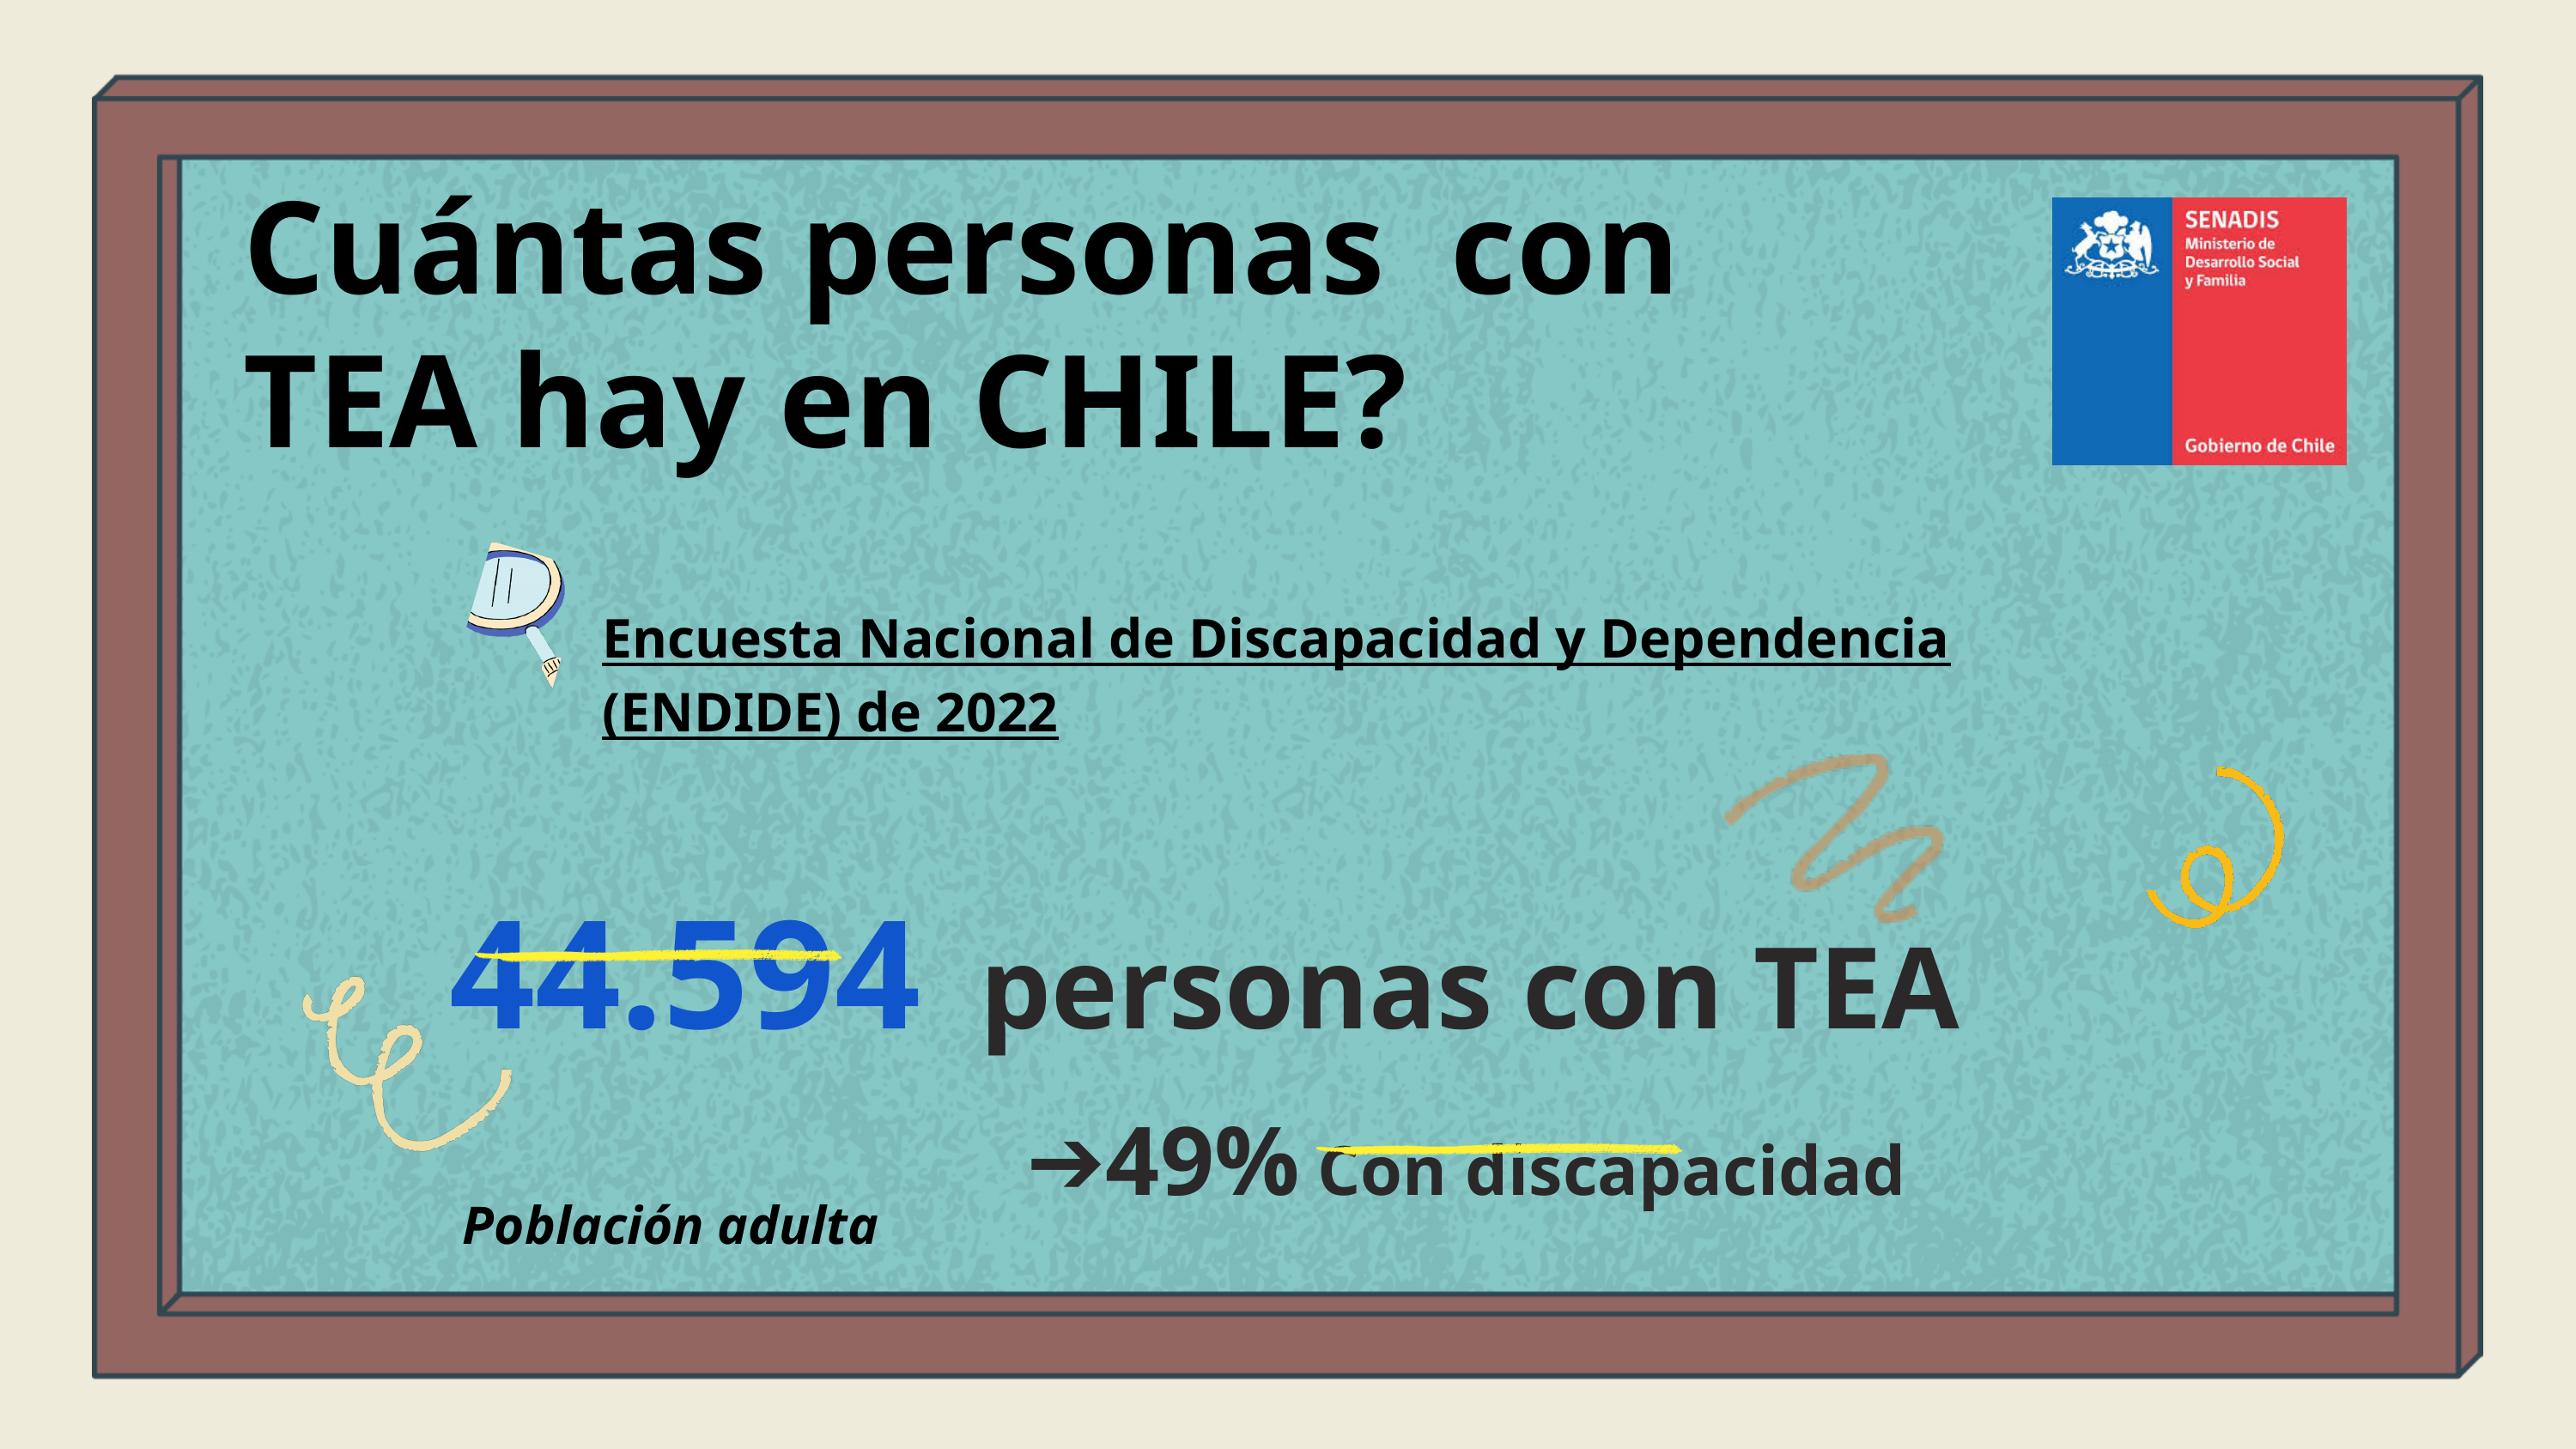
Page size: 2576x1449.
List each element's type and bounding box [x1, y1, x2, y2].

picture [92, 72, 2484, 1380]
